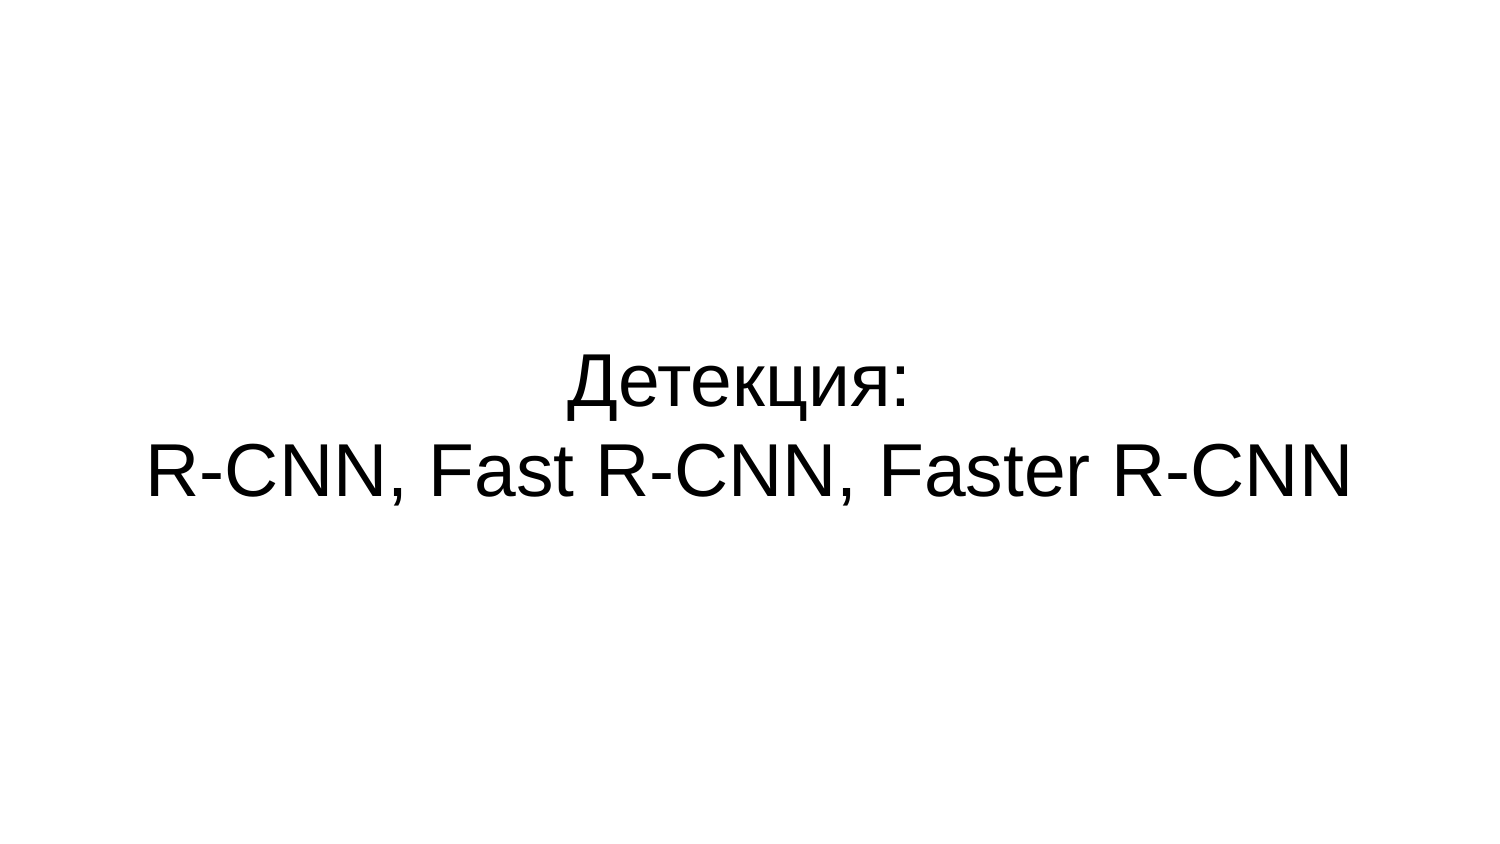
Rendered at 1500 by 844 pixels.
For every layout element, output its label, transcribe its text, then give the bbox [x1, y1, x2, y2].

title Детекция: R-CNN, Fast R-CNN, Faster R-CNN [51, 352, 1449, 491]
